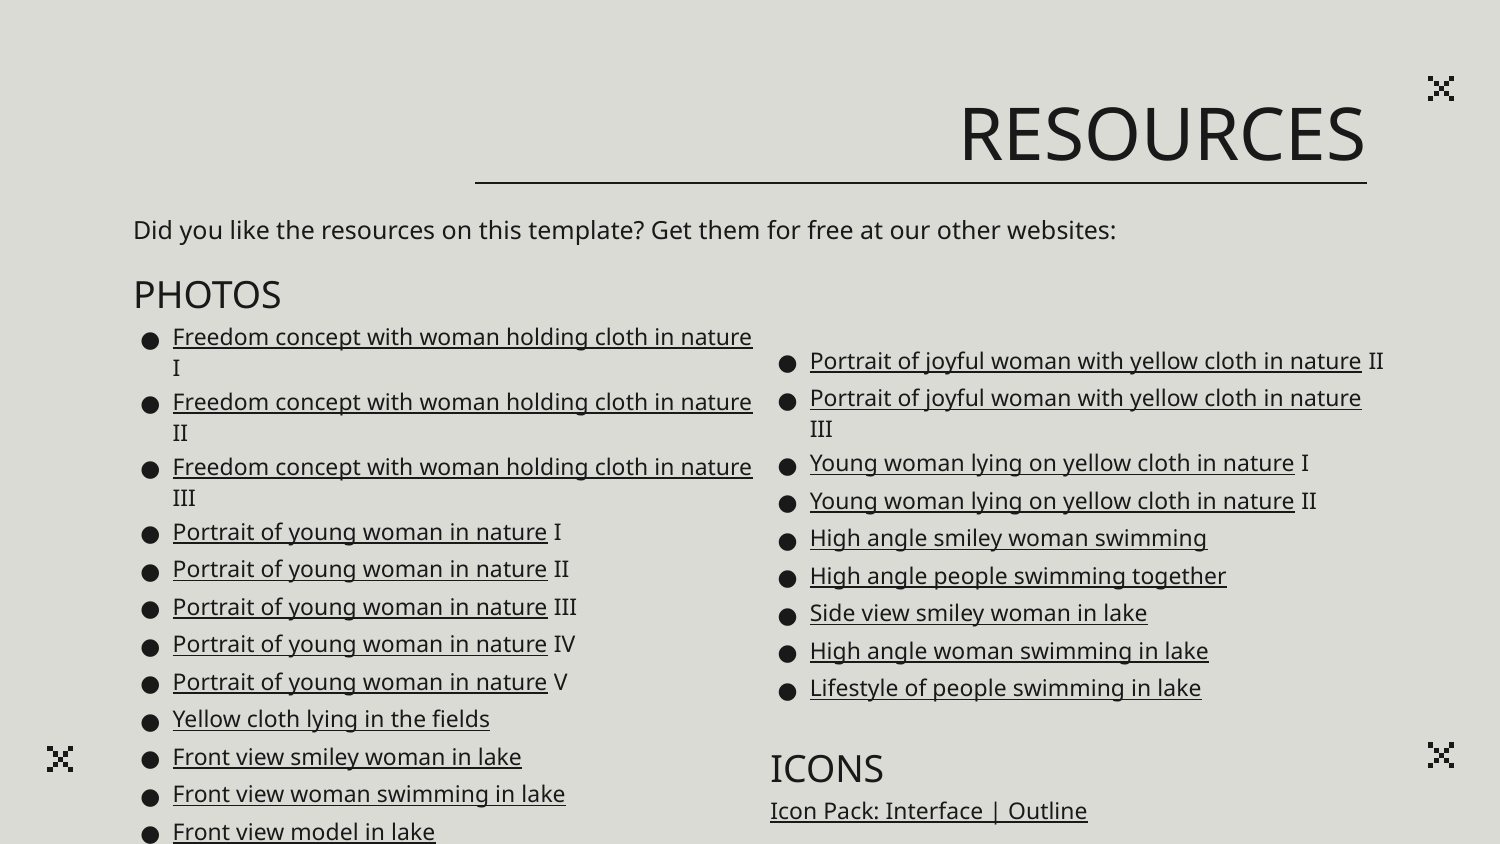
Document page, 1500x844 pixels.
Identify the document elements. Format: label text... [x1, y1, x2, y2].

text_box PHOTOS Freedom concept with woman holding cloth in nature I Freedom concept with woman holding cloth in nature II Freedom concept with woman holding cloth in nature III Portrait of young woman in nature I Portrait of young woman in nature II Portrait of young woman in nature III Portrait of young woman in nature IV Portrait of young woman in nature V Yellow cloth lying in the fields Front view smiley woman in lake Front view woman swimming in lake Front view model in lake Portrait of joyful woman with yellow cloth in nature I [118, 256, 769, 756]
title RESOURCES [475, 72, 1382, 167]
text_box Portrait of joyful woman with yellow cloth in nature II Portrait of joyful woman with yellow cloth in nature III Young woman lying on yellow cloth in nature I Young woman lying on yellow cloth in nature II High angle smiley woman swimming High angle people swimming together Side view smiley woman in lake High angle woman swimming in lake Lifestyle of people swimming in lake ICONS Icon Pack: Interface | Outline [755, 331, 1406, 756]
list Did you like the resources on this template? Get them for free at our other websites: [118, 199, 1382, 274]
